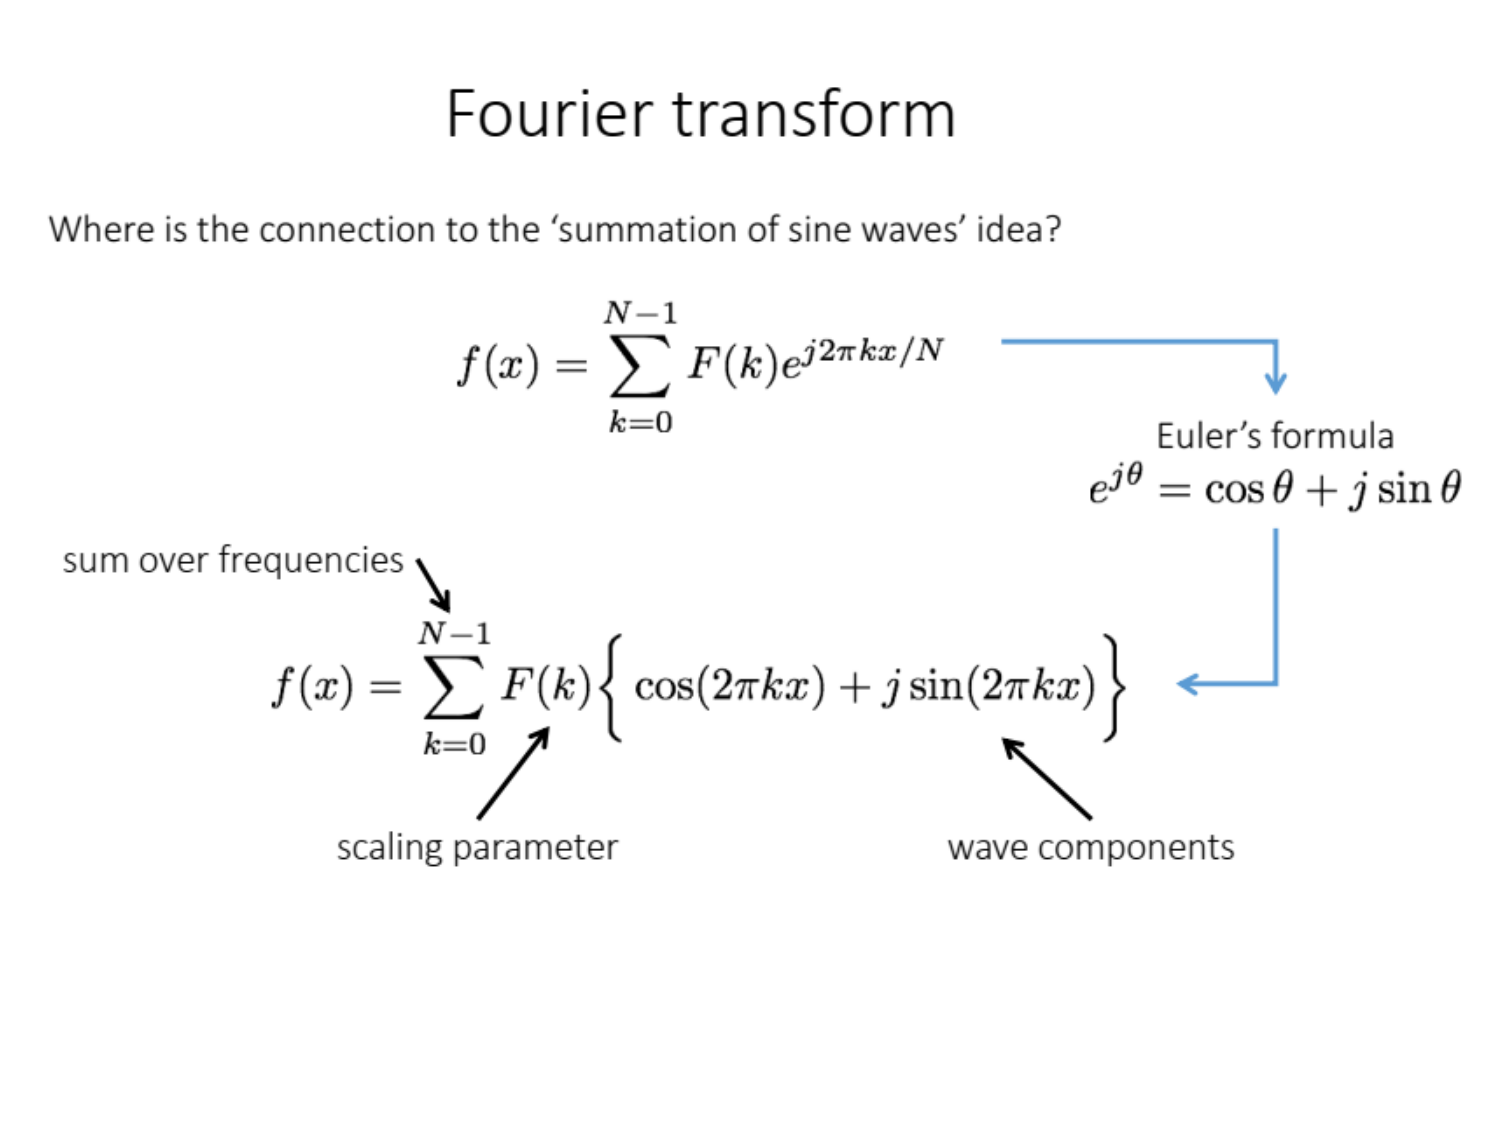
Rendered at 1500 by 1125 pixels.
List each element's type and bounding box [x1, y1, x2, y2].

picture [17, 30, 1495, 921]
